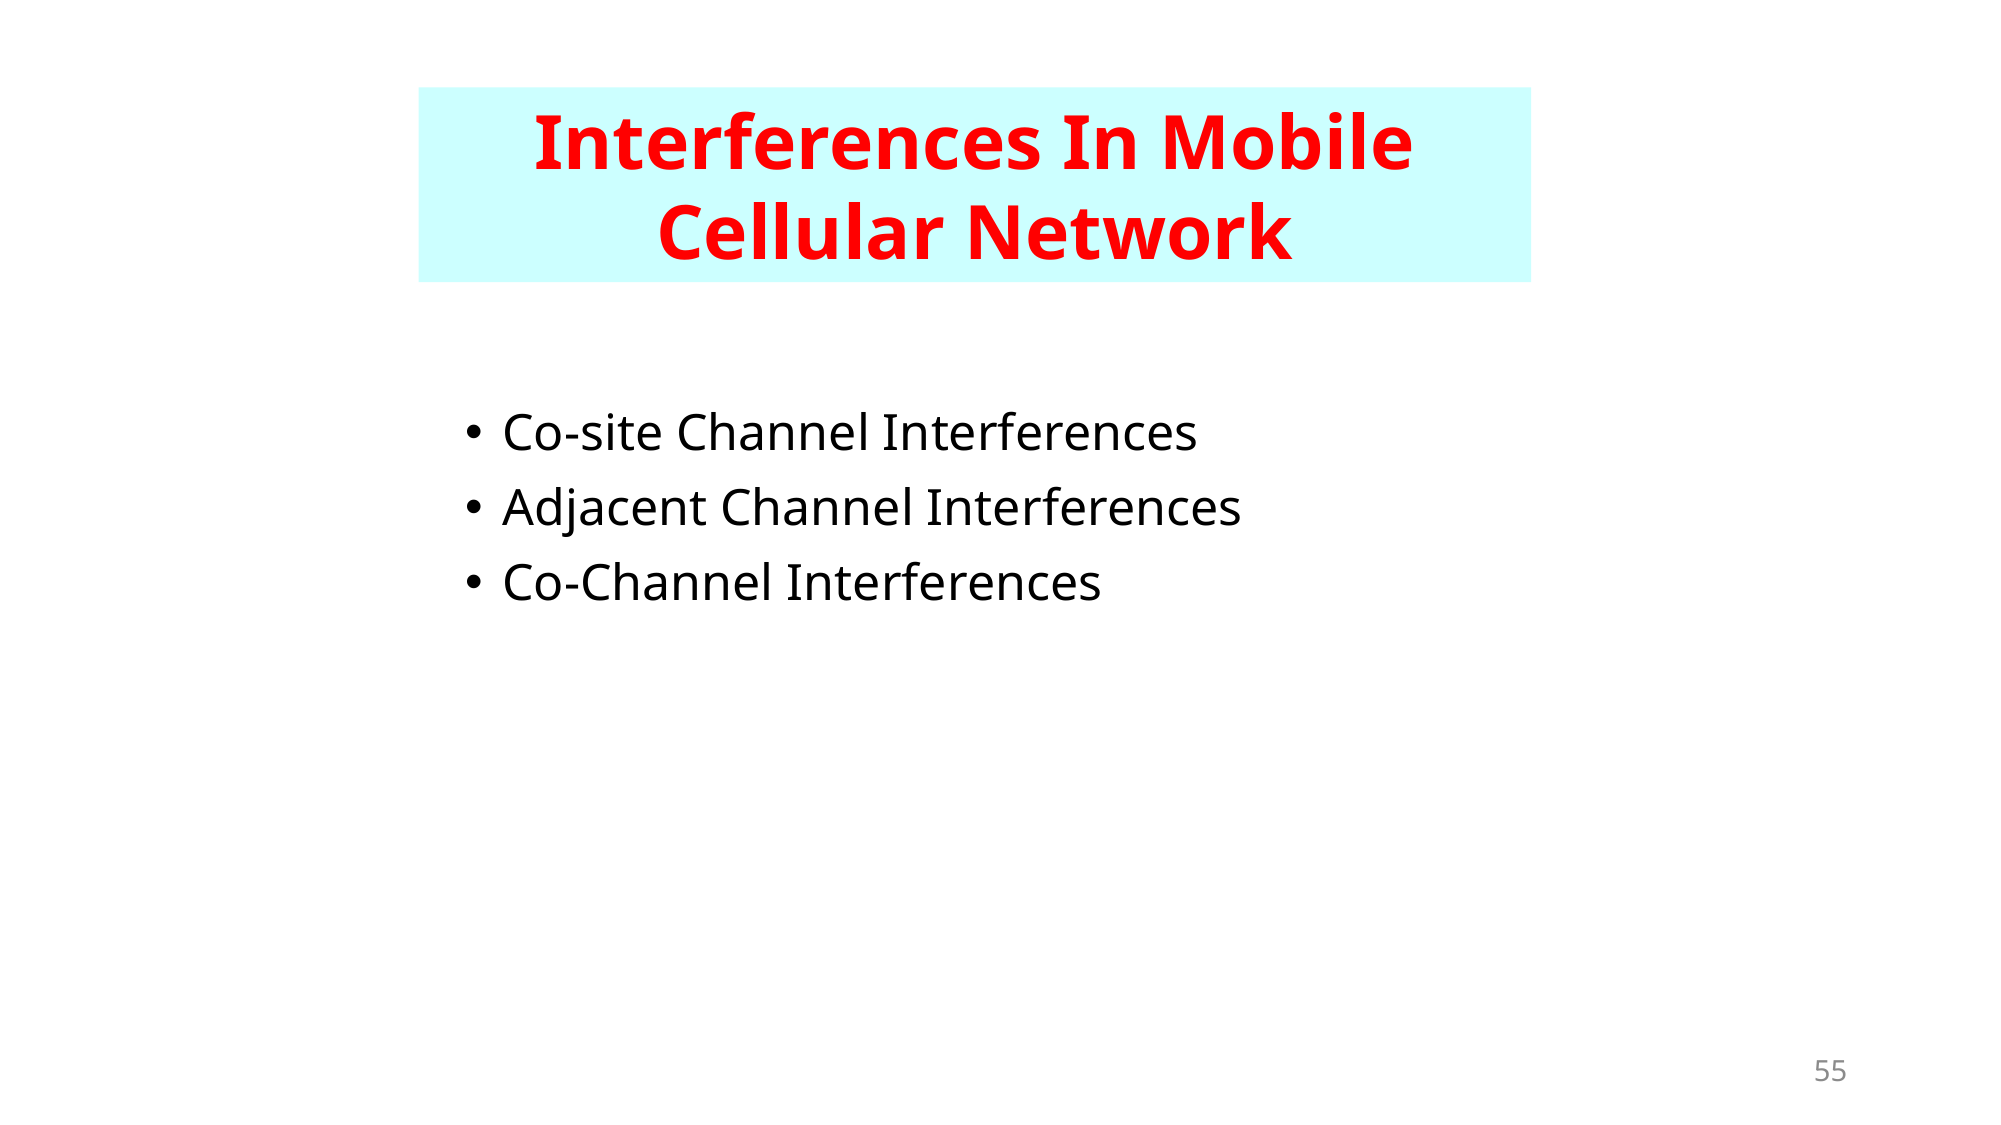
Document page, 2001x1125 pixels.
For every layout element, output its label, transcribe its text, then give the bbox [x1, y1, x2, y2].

text_box Interferences In Mobile Cellular Network [418, 87, 1532, 283]
list Co-site Channel Interferences Adjacent Channel Interferences Co-Channel Interferences [450, 399, 1500, 713]
slide_number 55 [1412, 1042, 1863, 1103]
